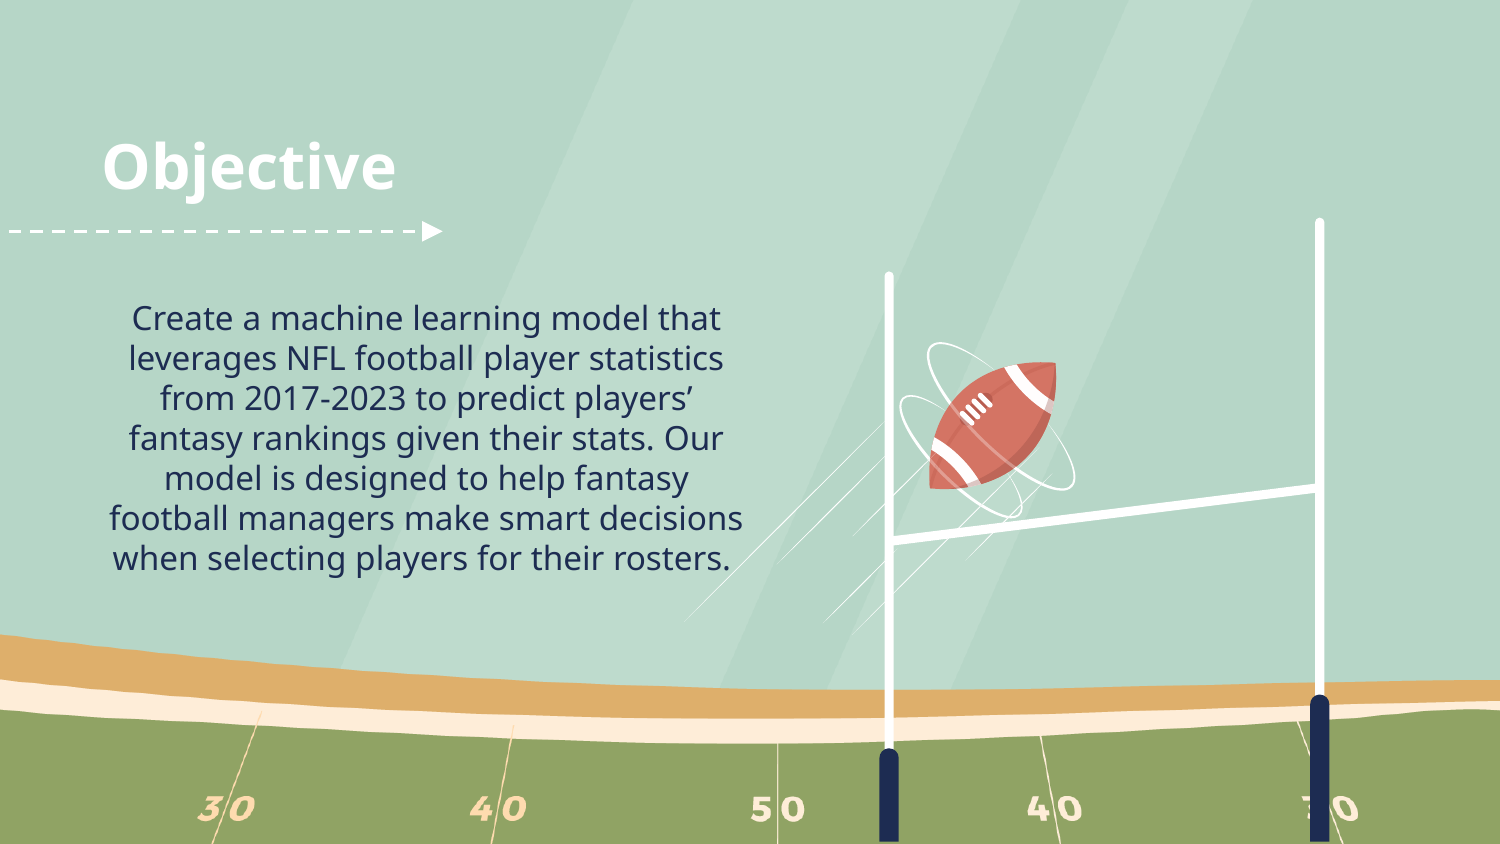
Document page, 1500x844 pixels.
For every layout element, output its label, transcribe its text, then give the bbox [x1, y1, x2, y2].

title Objective [45, 117, 454, 218]
subtitle Create a machine learning model that leverages NFL football player statistics from 2017-2023 to predict players’ fantasy rankings given their stats. Our model is designed to help fantasy football managers make smart decisions when selecting players for their rosters. [91, 282, 763, 576]
picture [0, 0, 1500, 844]
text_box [879, 217, 1330, 842]
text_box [683, 341, 1076, 636]
